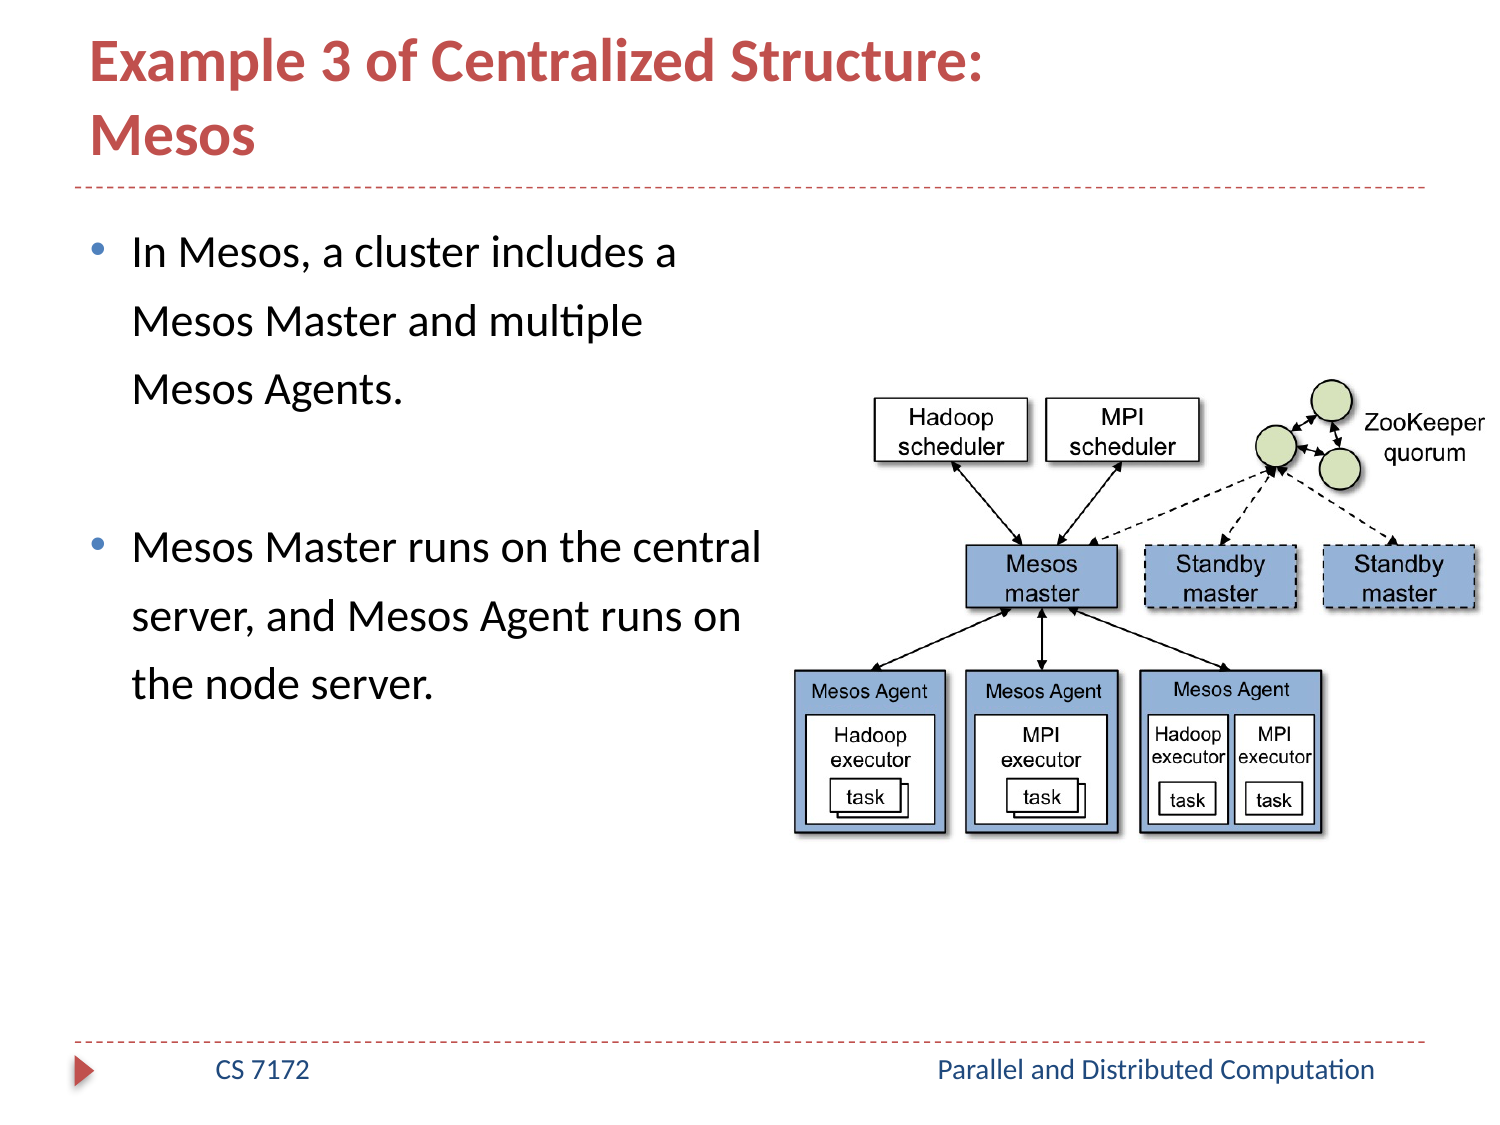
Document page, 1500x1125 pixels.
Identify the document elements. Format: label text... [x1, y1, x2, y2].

slide_number CS 7172 [100, 1042, 426, 1103]
list In Mesos, a cluster includes a Mesos Master and multiple Mesos Agents. Mesos Master runs on the central server, and Mesos Agent runs on the node server. [75, 200, 785, 725]
slide_number Parallel and Distributed Computation [887, 1042, 1426, 1103]
picture [789, 373, 1490, 845]
title Example 3 of Centralized Structure: Mesos [75, 12, 1425, 175]
